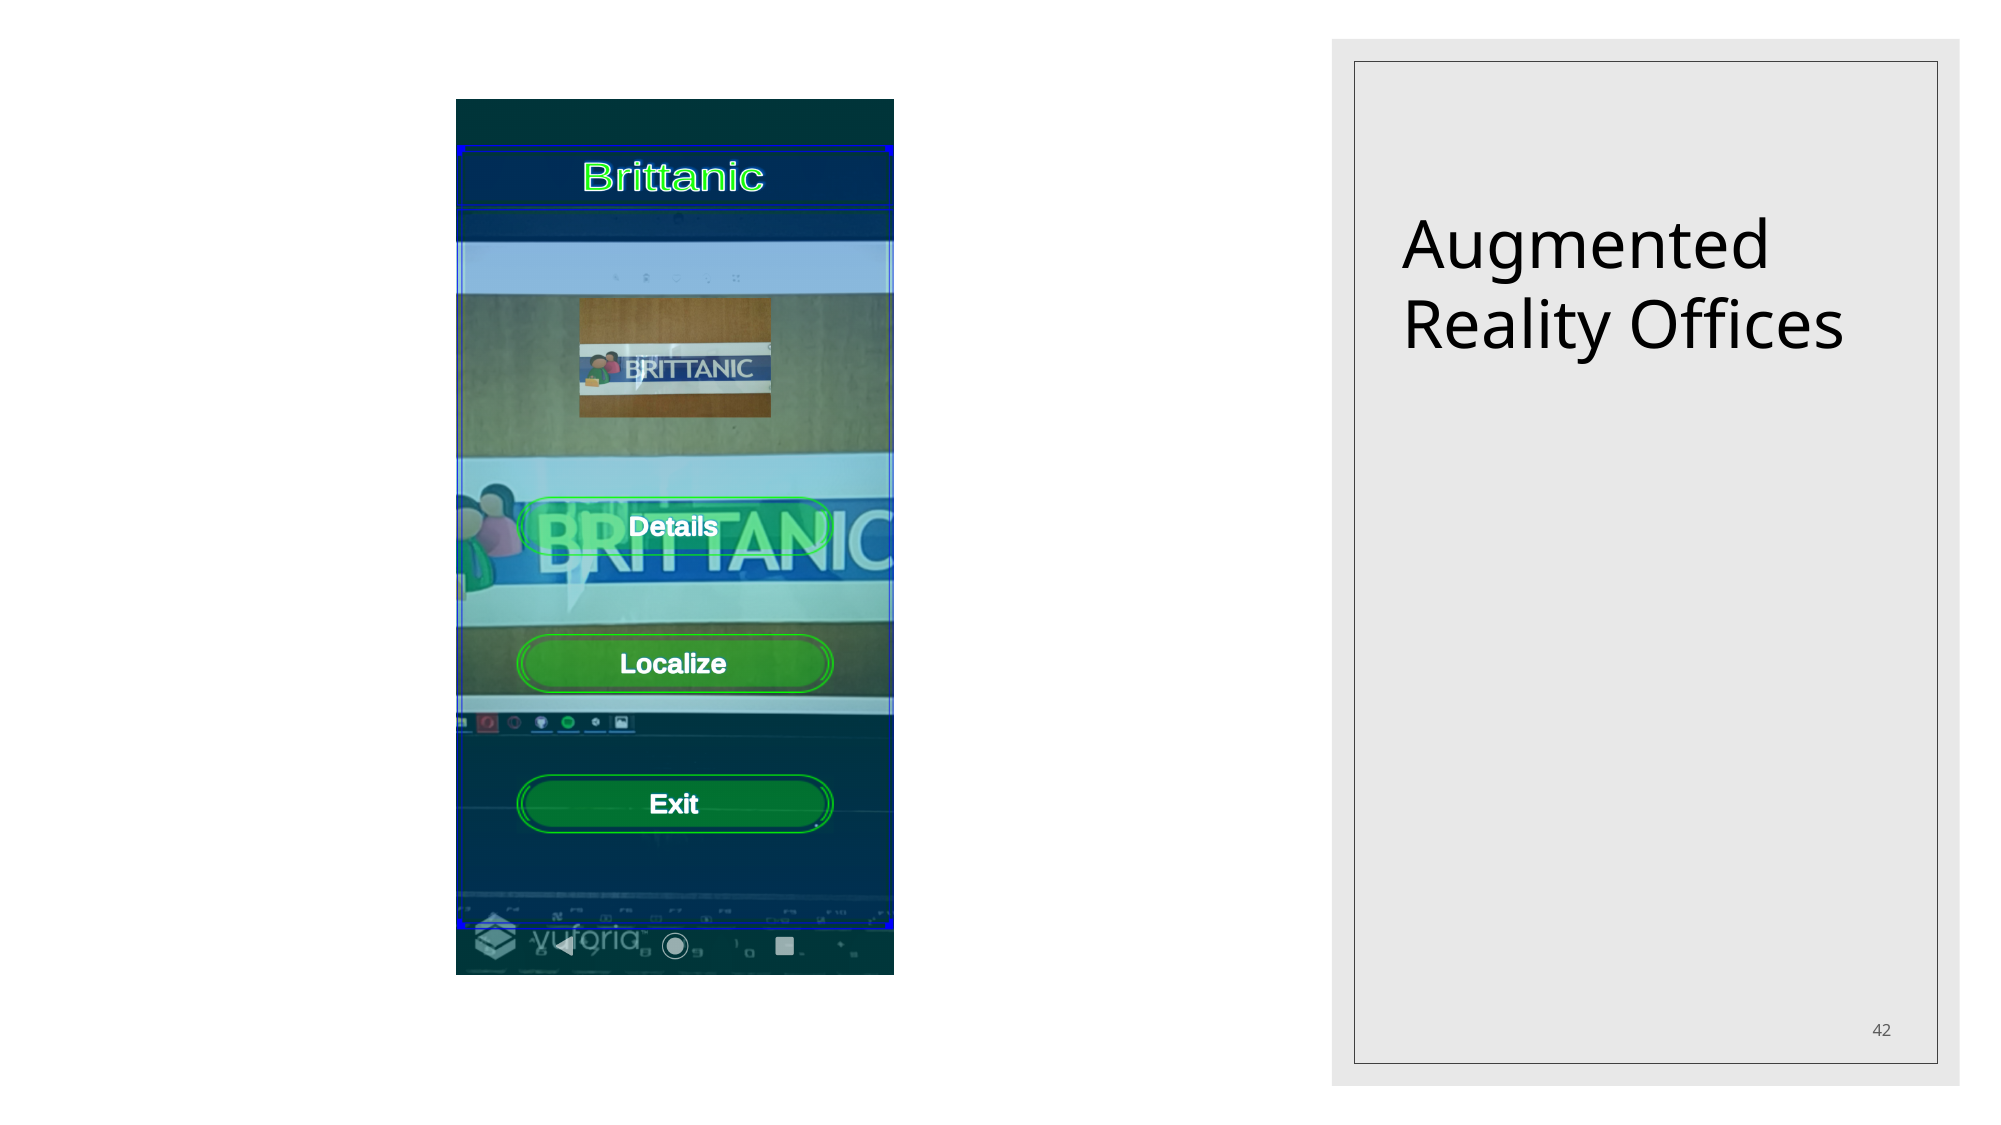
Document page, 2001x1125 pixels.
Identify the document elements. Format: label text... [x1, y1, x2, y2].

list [456, 99, 894, 975]
slide_number 42 [1705, 990, 1907, 1050]
title Augmented Reality Offices [1387, 99, 1907, 370]
